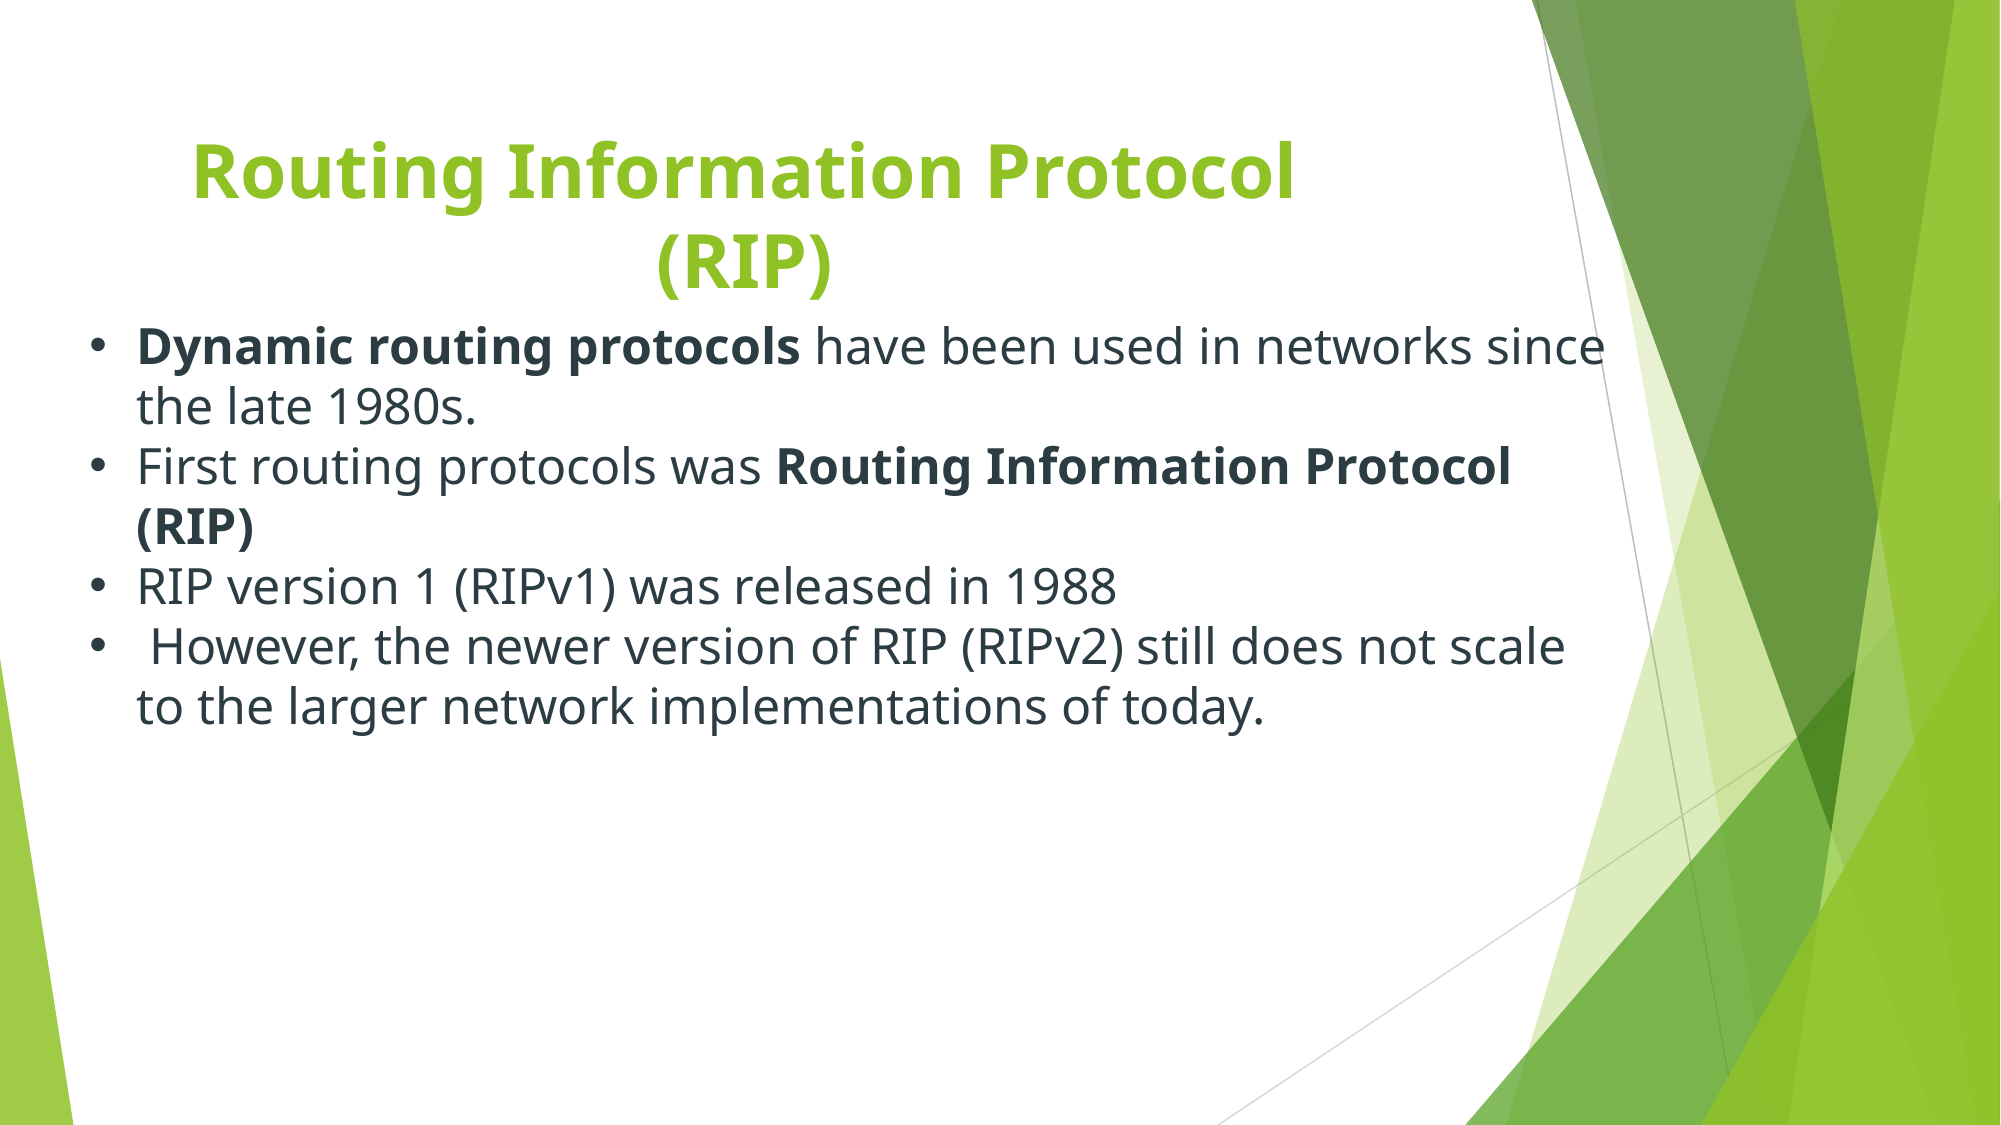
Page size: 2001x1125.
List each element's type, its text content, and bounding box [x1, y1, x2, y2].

text_box Routing Information Protocol (RIP) [160, 115, 1329, 311]
text_box Dynamic routing protocols have been used in networks since the late 1980s. First routing protocols was Routing Information Protocol (RIP) RIP version 1 (RIPv1) was released in 1988 However, the newer version of RIP (RIPv2) still does not scale to the larger network implementations of today. [74, 306, 1631, 922]
